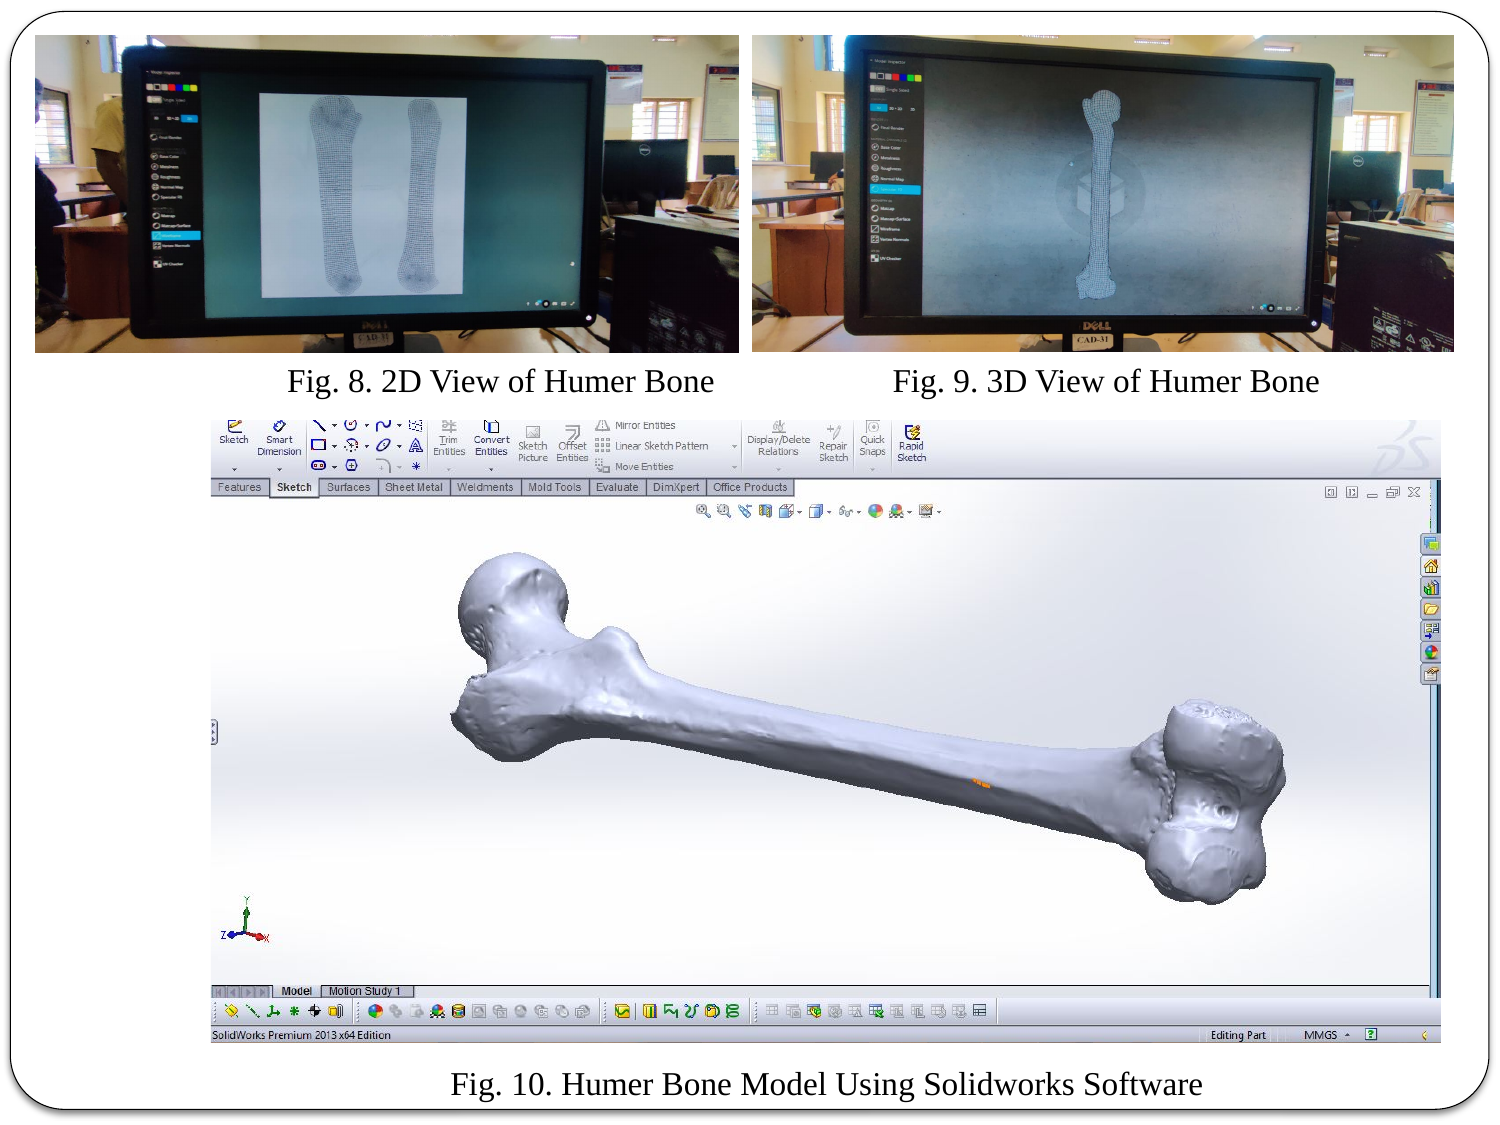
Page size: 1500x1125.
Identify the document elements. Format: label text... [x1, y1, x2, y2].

picture [752, 34, 1454, 352]
text_box Fig. 8. 2D View of Humer Bone [272, 362, 731, 407]
text_box Fig. 10. Humer Bone Model Using Solidworks Software [435, 1054, 1220, 1110]
text_box Fig. 9. 3D View of Humer Bone [877, 362, 1336, 407]
picture [210, 420, 1442, 1044]
picture [34, 34, 739, 353]
